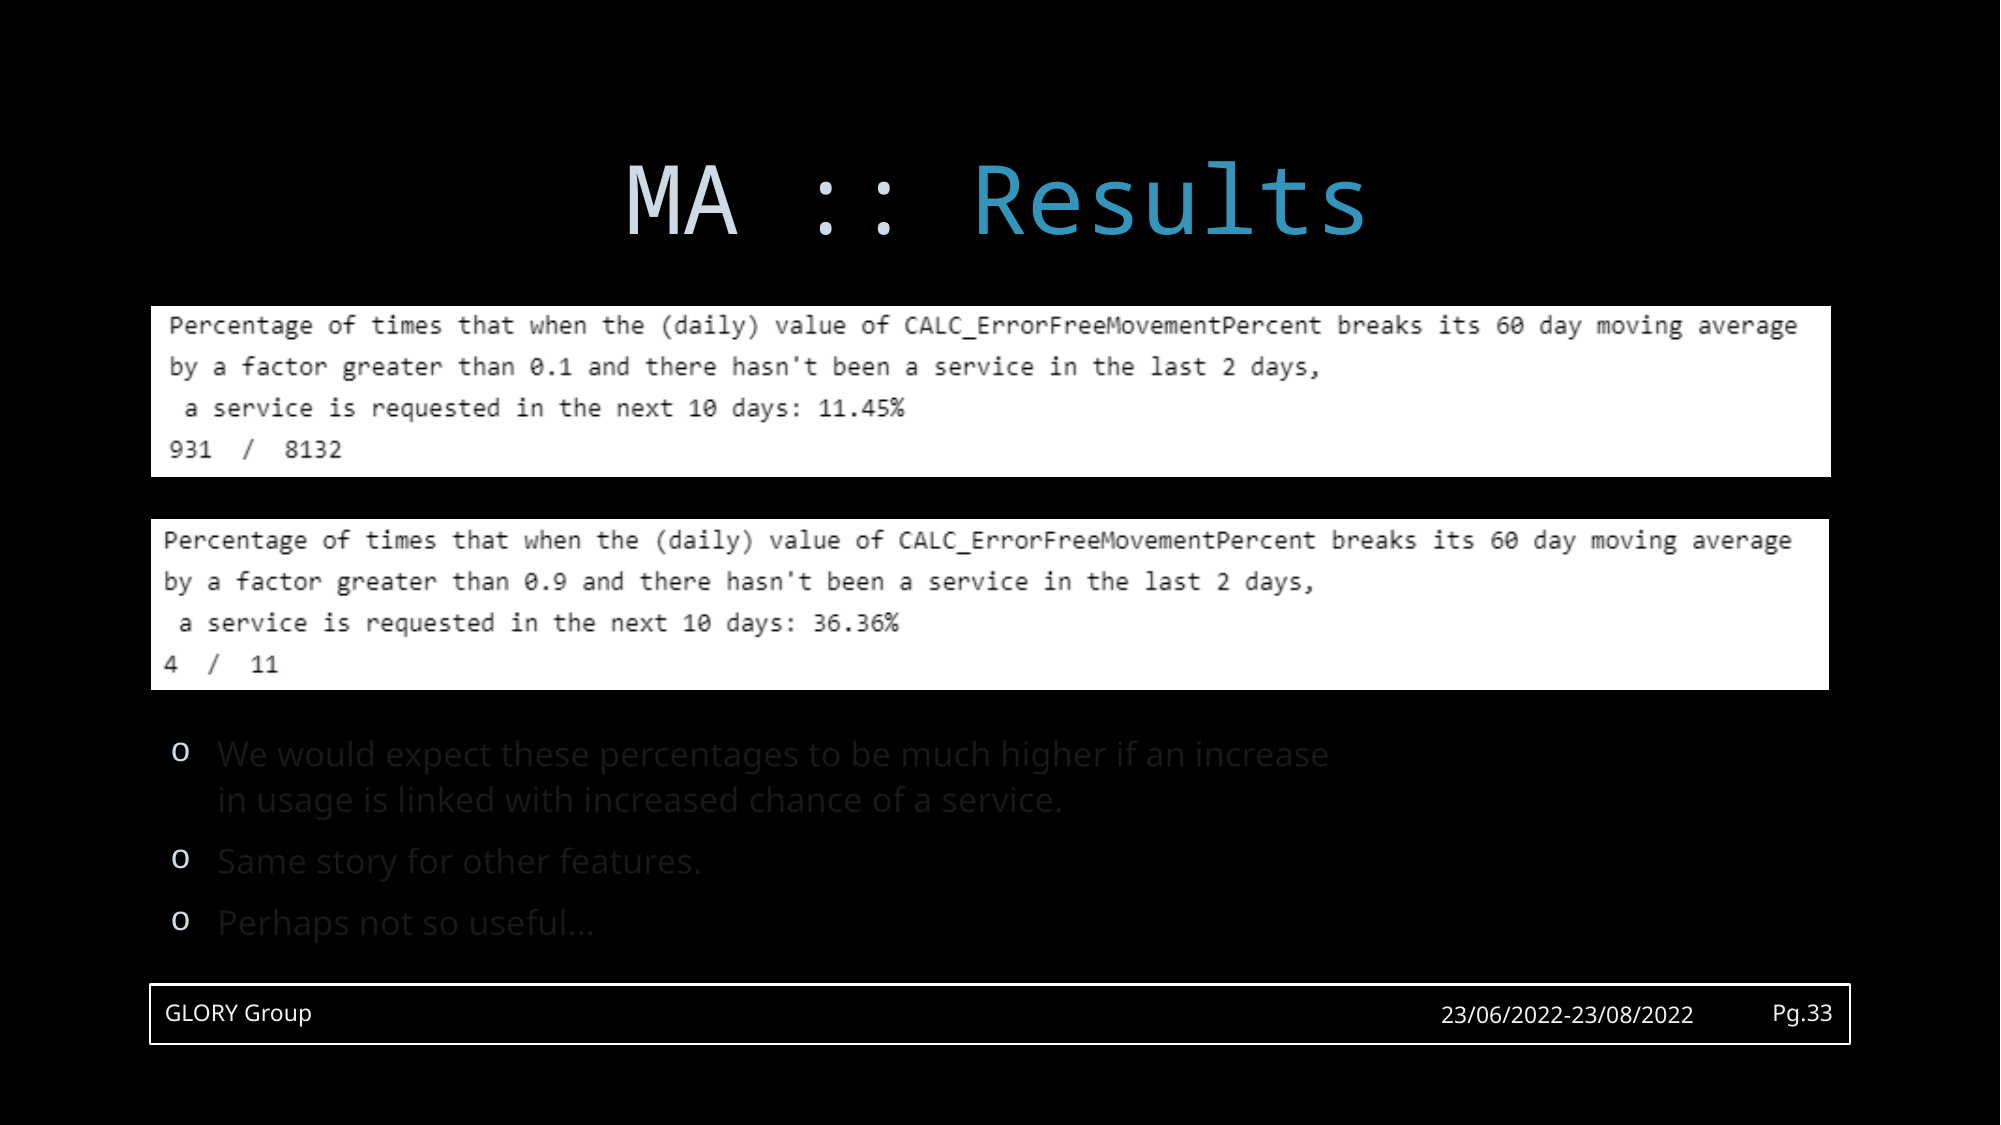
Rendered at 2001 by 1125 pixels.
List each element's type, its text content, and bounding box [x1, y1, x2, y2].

text_box We would expect these percentages to be much higher if an increase in usage is linked with increased chance of a service. Same story for other features. Perhaps not so useful... [149, 720, 1849, 950]
title MA :: Results [149, 99, 1849, 307]
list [151, 305, 1831, 477]
footer GLORY Group [149, 984, 1245, 1045]
slide_number Pg.33 [1724, 984, 1849, 1045]
picture [151, 519, 1829, 690]
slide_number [1259, 984, 1710, 1045]
